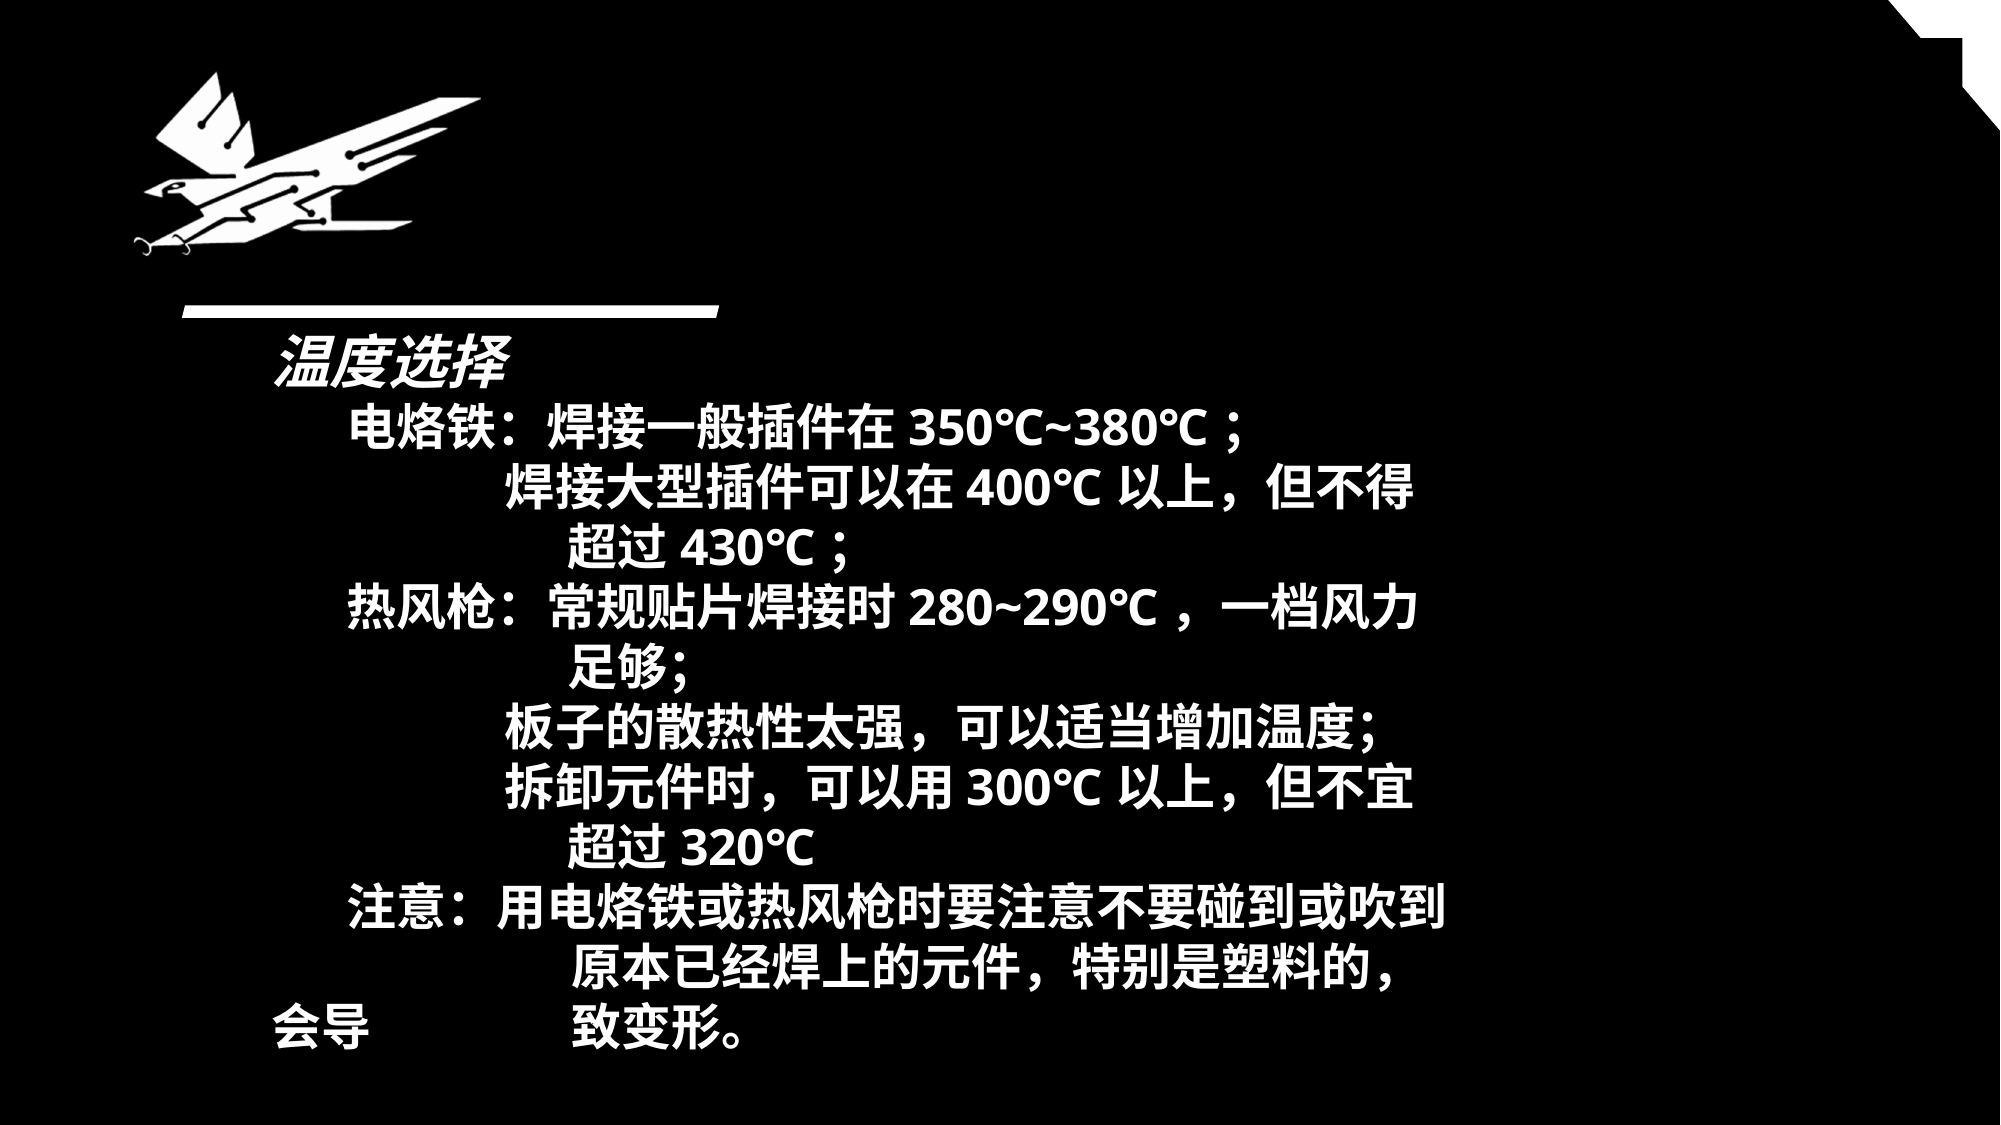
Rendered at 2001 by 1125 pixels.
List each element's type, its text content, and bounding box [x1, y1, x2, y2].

text_box 温度选择 电烙铁：焊接一般插件在350℃~380℃； 焊接大型插件可以在400℃以上，但不得 超过430℃； 热风枪：常规贴片焊接时280~290℃，一档风力 足够； 板子的散热性太强，可以适当增加温度； 拆卸元件时，可以用300℃以上，但不宜 超过320℃ 注意：用电烙铁或热风枪时要注意不要碰到或吹到 原本已经焊上的元件，特别是塑料的，会导 致变形。 [181, 318, 1469, 1063]
text_box [1888, 0, 2000, 131]
picture [0, 0, 1126, 793]
